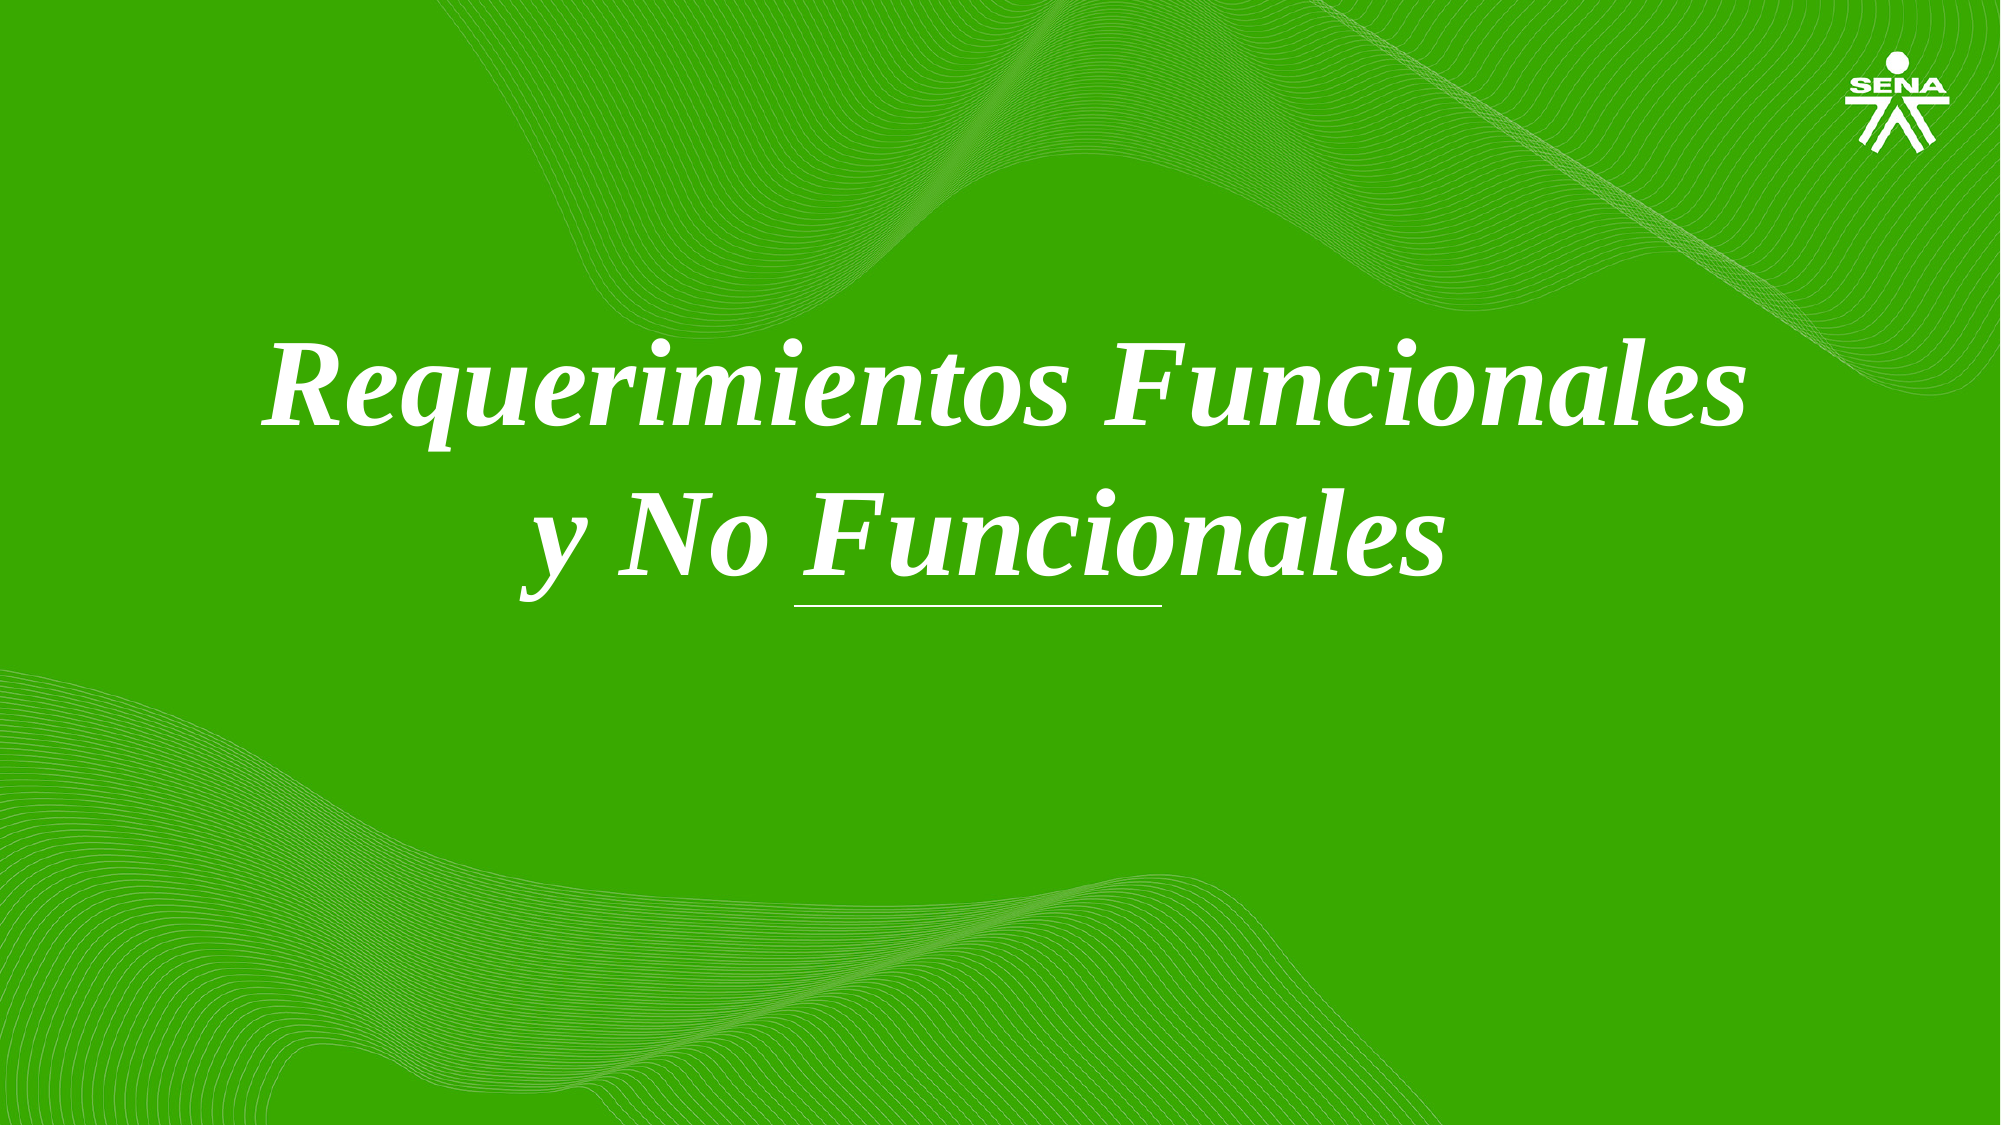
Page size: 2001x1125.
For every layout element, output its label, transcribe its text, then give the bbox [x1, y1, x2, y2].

text_box Requerimientos Funcionales y No Funcionales [246, 292, 1767, 608]
picture [0, 0, 2001, 1125]
